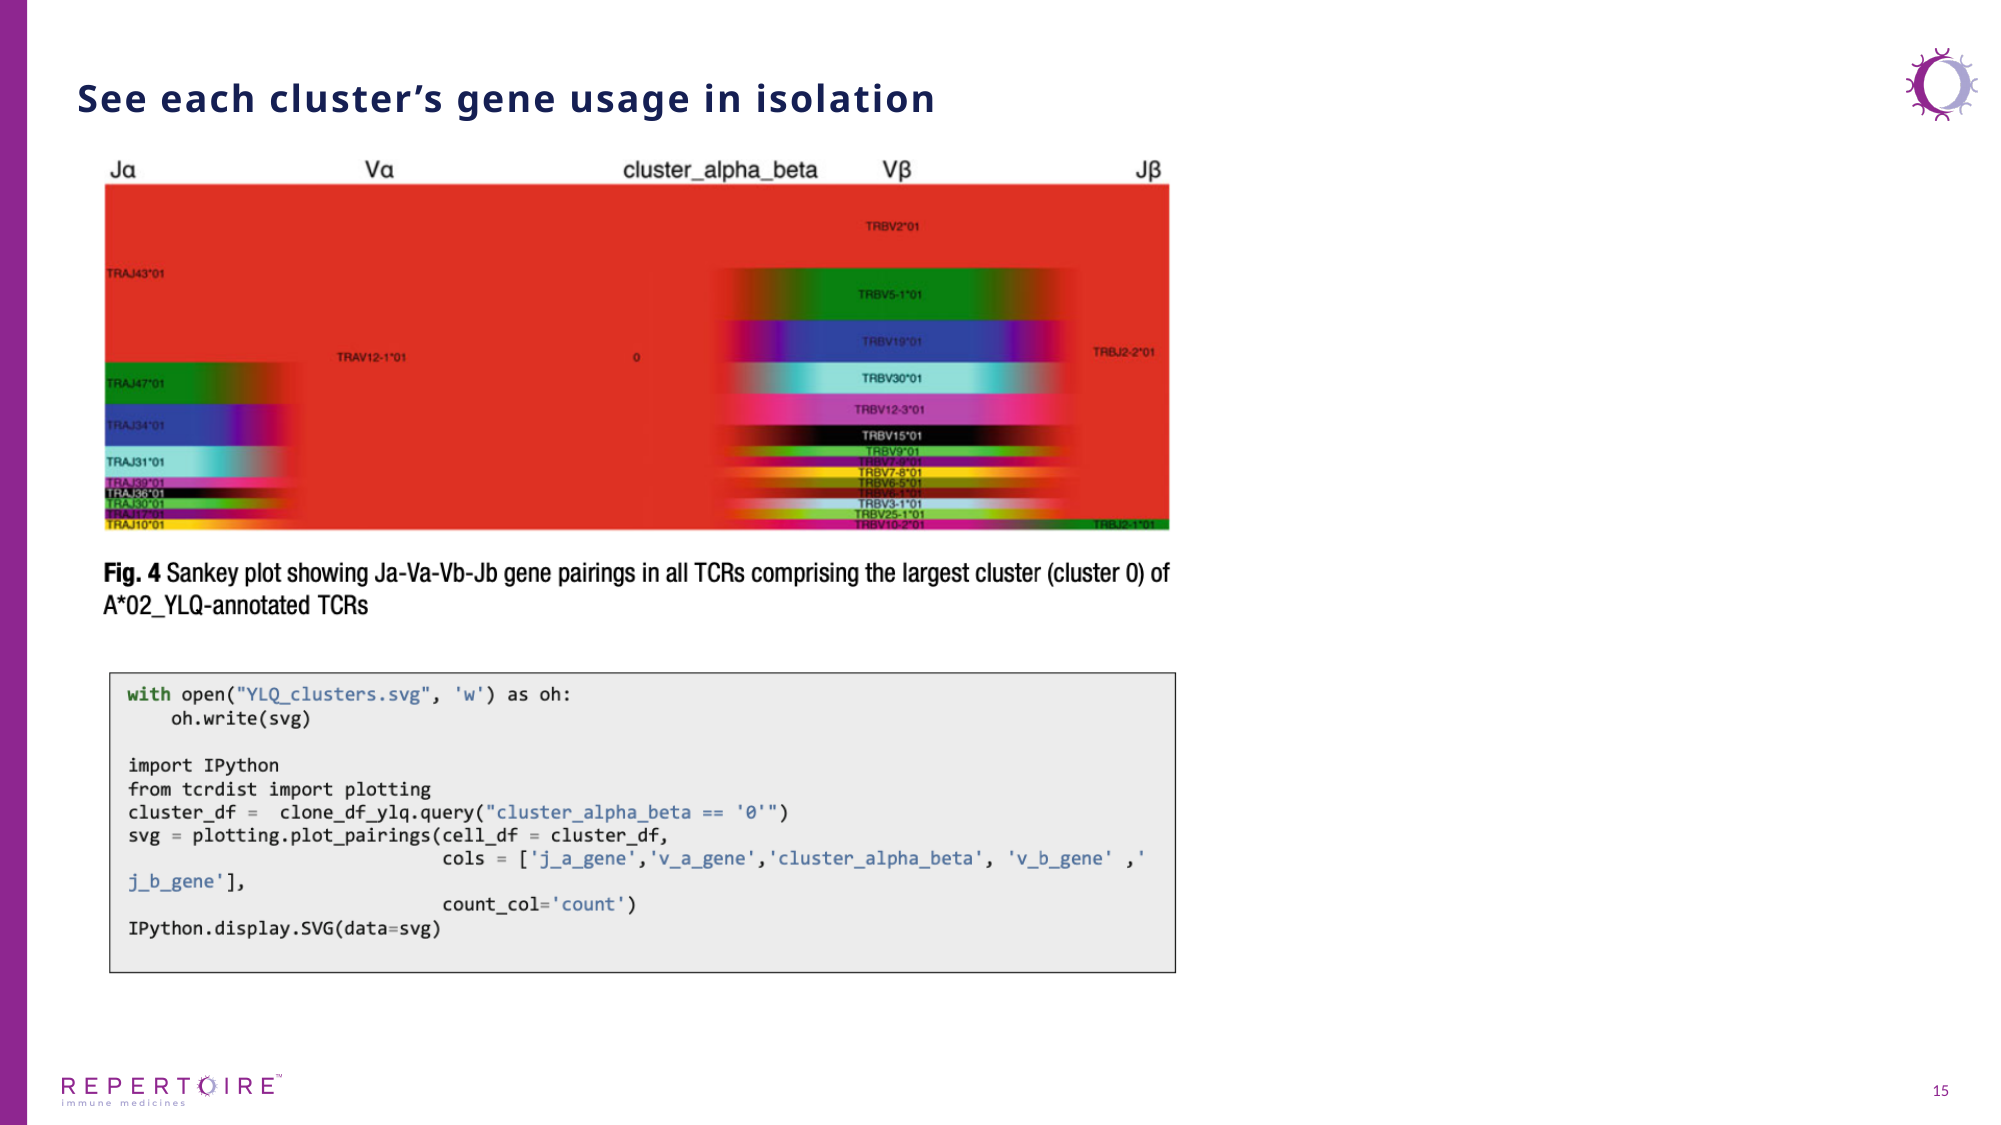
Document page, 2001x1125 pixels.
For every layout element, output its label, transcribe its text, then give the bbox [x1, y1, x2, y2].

picture [102, 663, 1198, 991]
picture [1941, 48, 1978, 121]
picture [96, 151, 1193, 632]
title See each cluster’s gene usage in isolation [62, 0, 1941, 128]
picture [62, 1074, 282, 1106]
slide_number 15 [1901, 1072, 1980, 1116]
